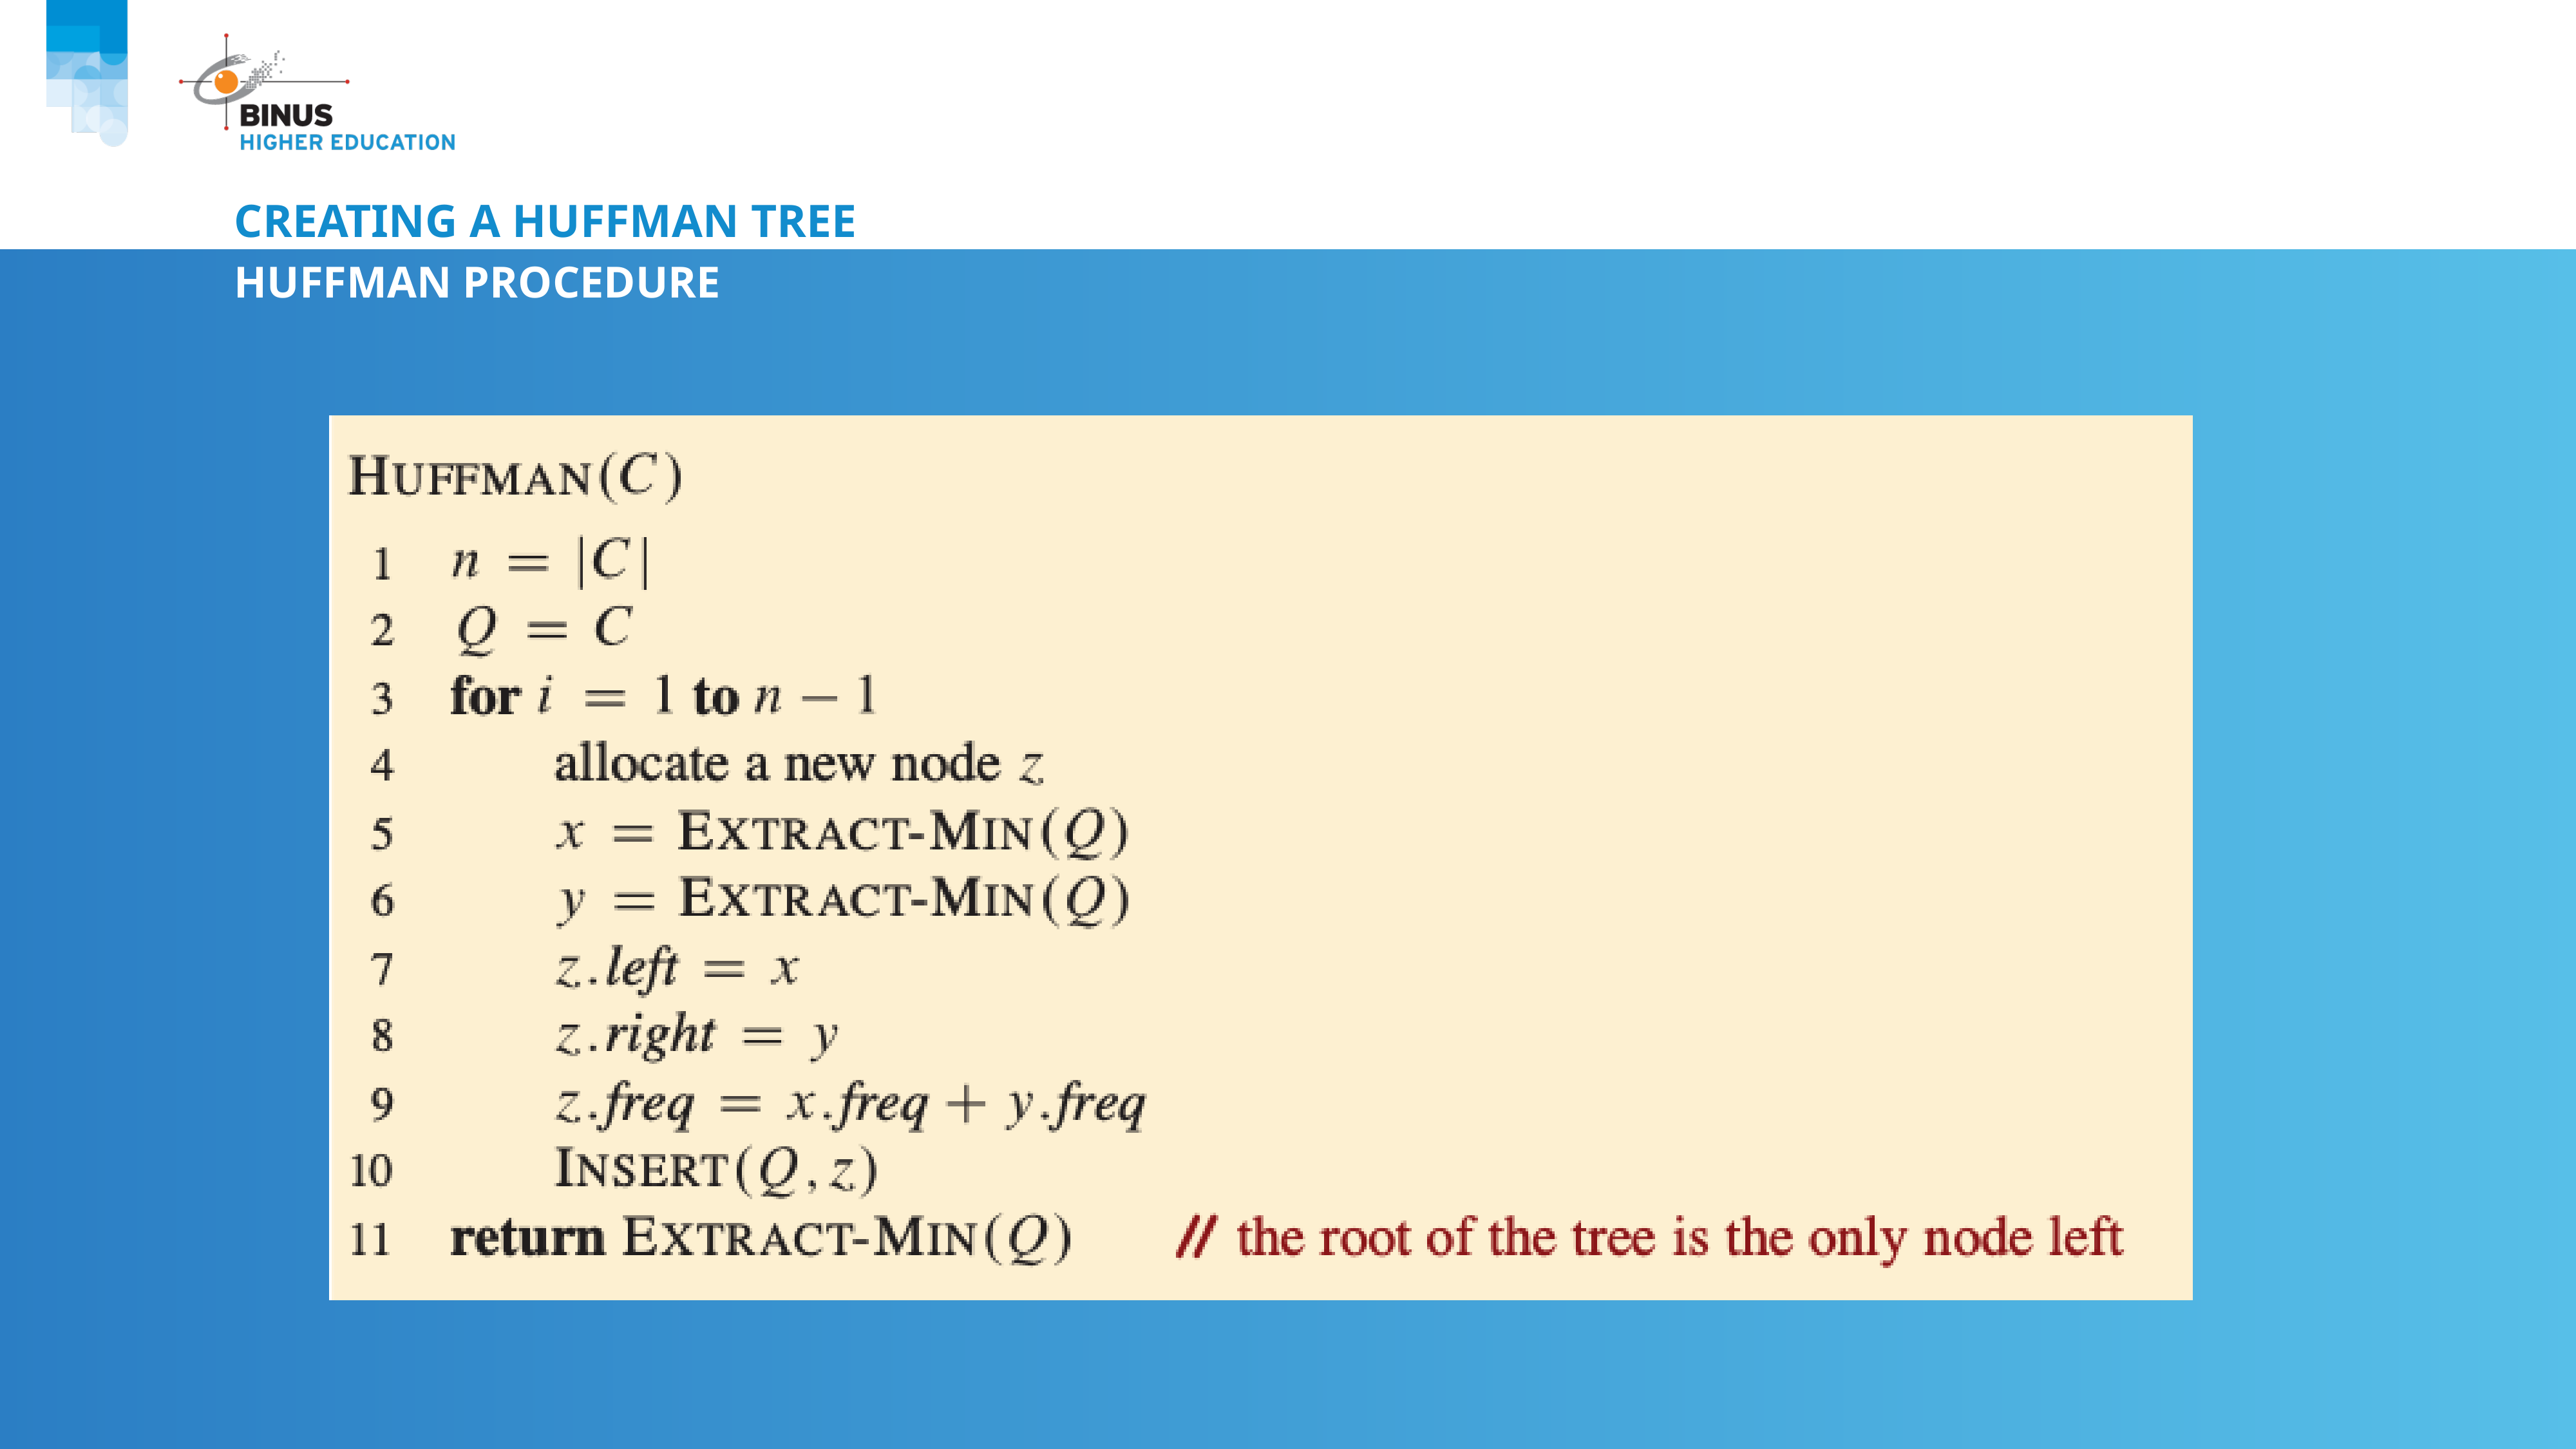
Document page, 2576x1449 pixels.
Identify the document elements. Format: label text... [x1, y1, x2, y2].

picture [46, 0, 455, 154]
list Huffman procedure [228, 255, 1262, 341]
title Creating a Huffman tree [228, 197, 1784, 252]
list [329, 415, 2193, 1300]
